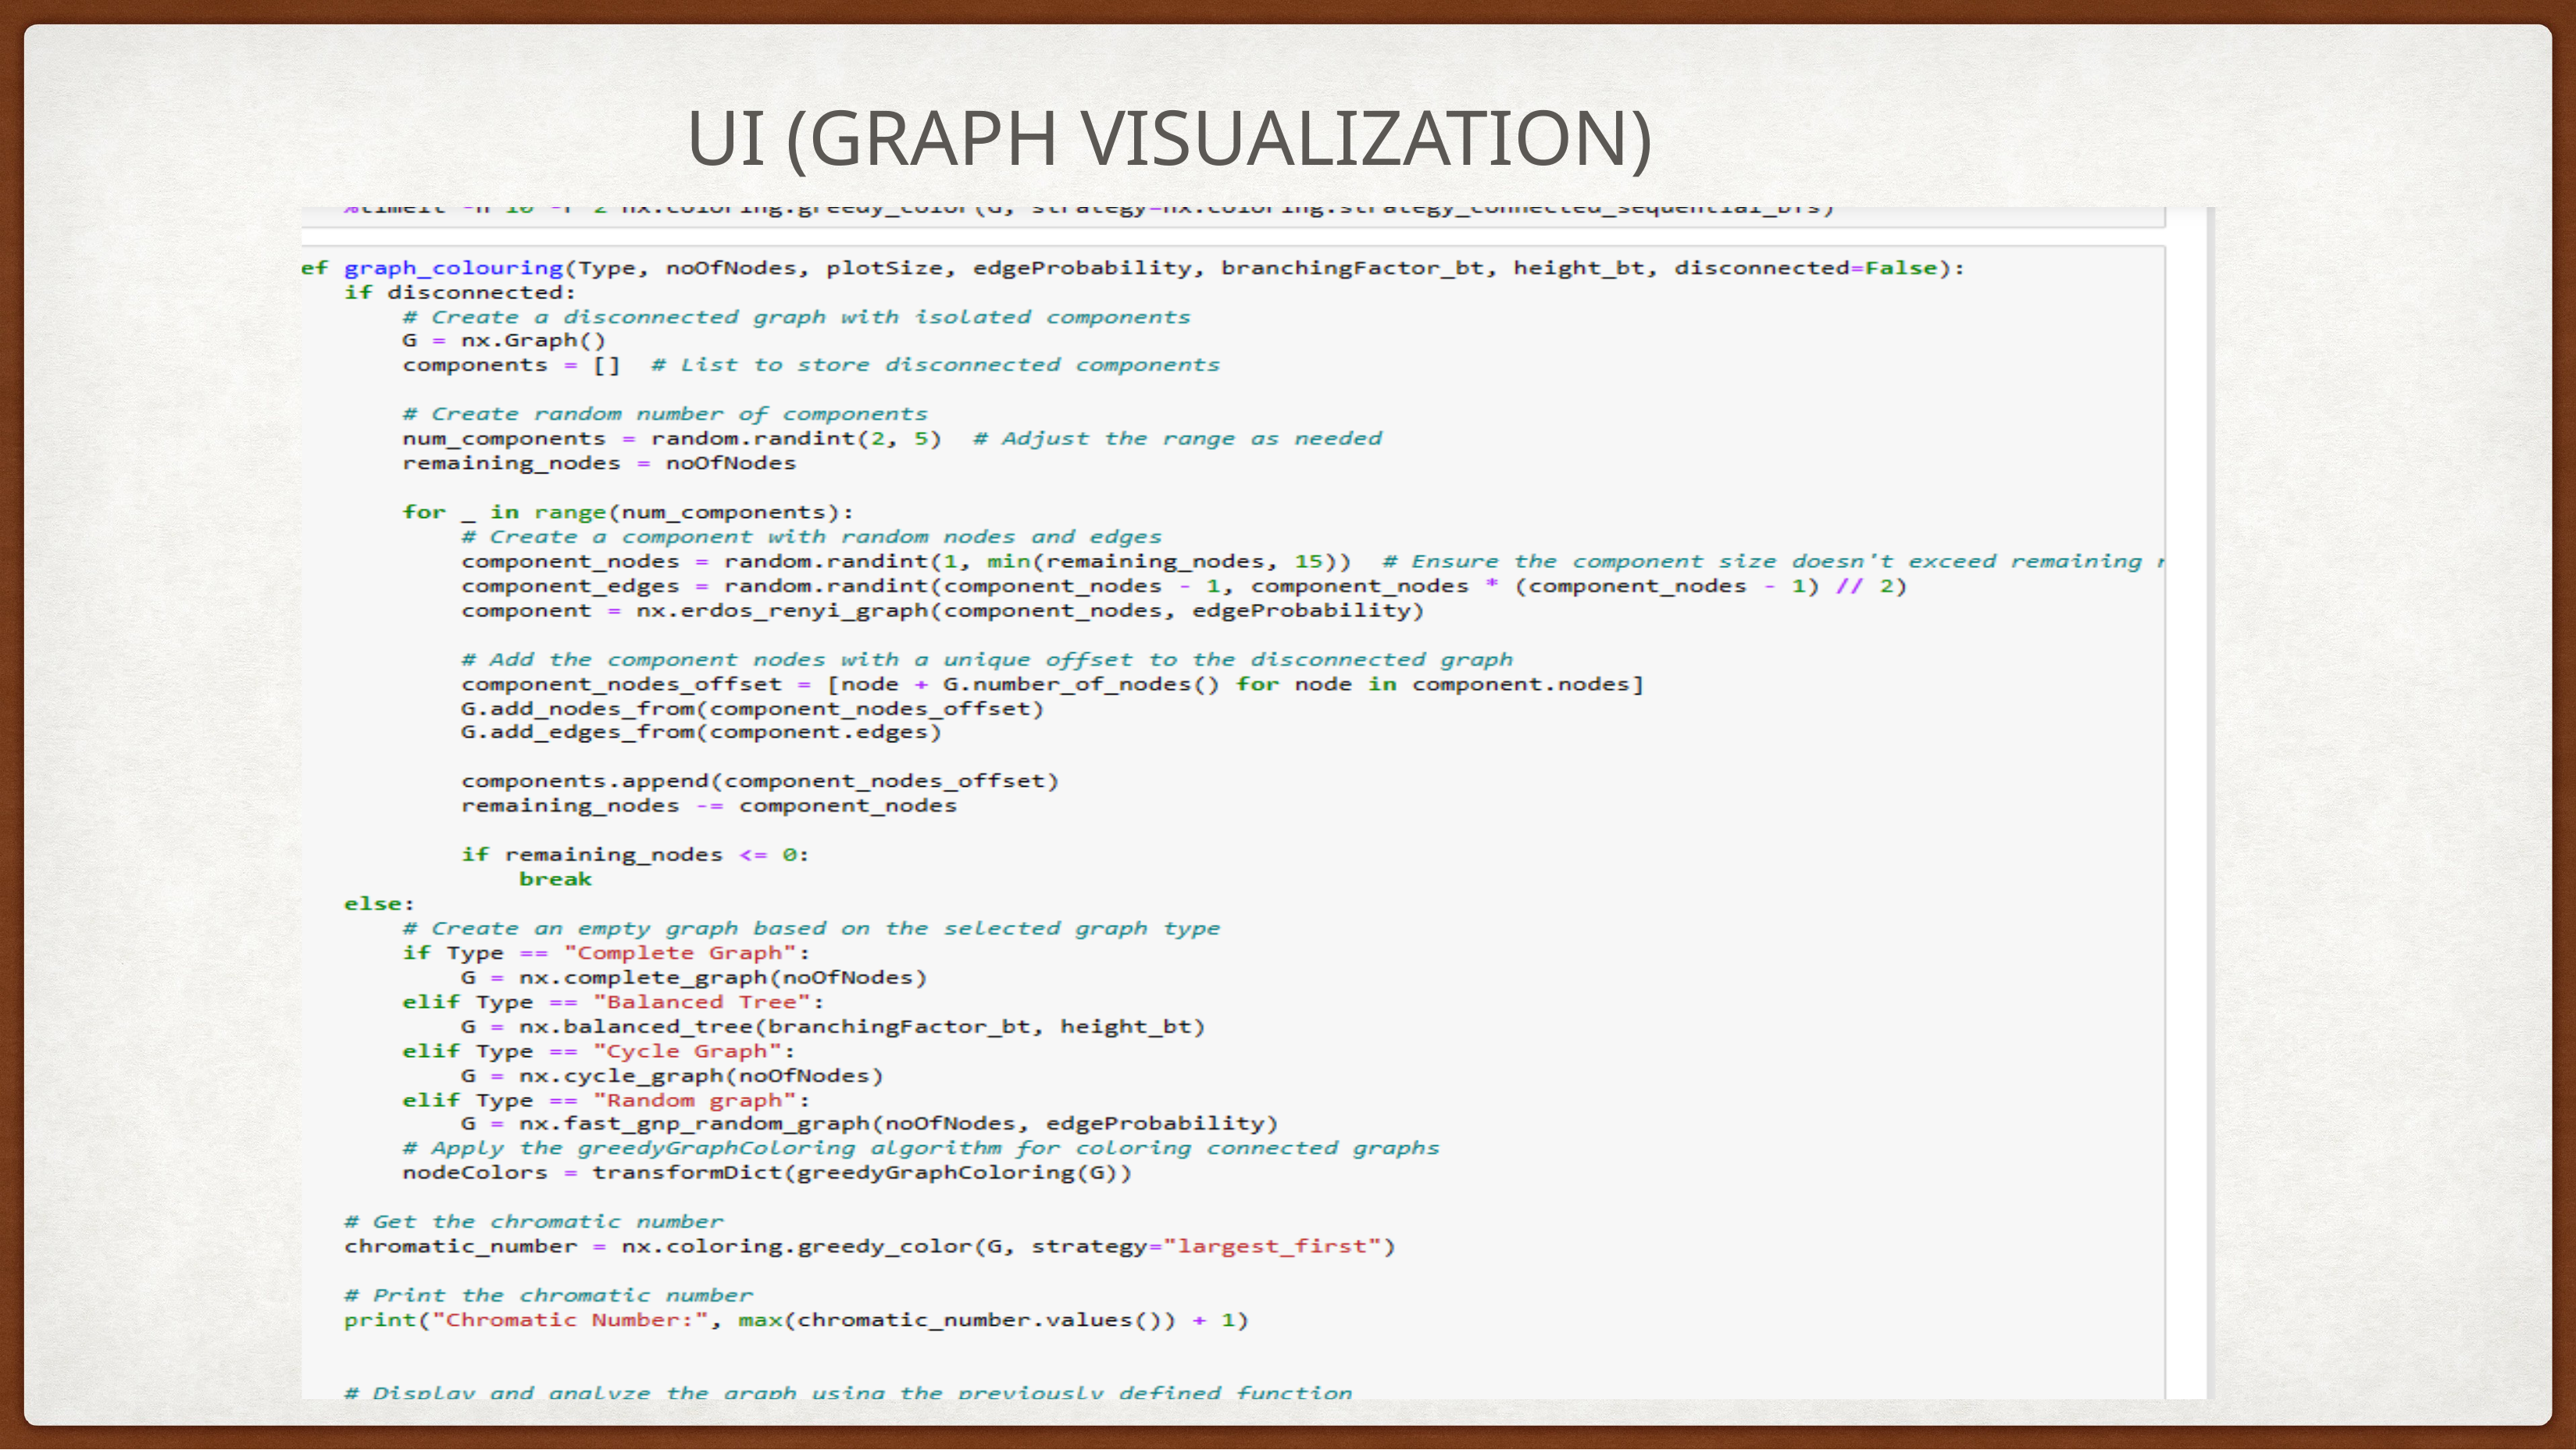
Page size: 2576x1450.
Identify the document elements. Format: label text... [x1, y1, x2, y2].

title UI (GRAPH VISUALIZATION) [409, 90, 2118, 182]
picture [0, 0, 2576, 1449]
